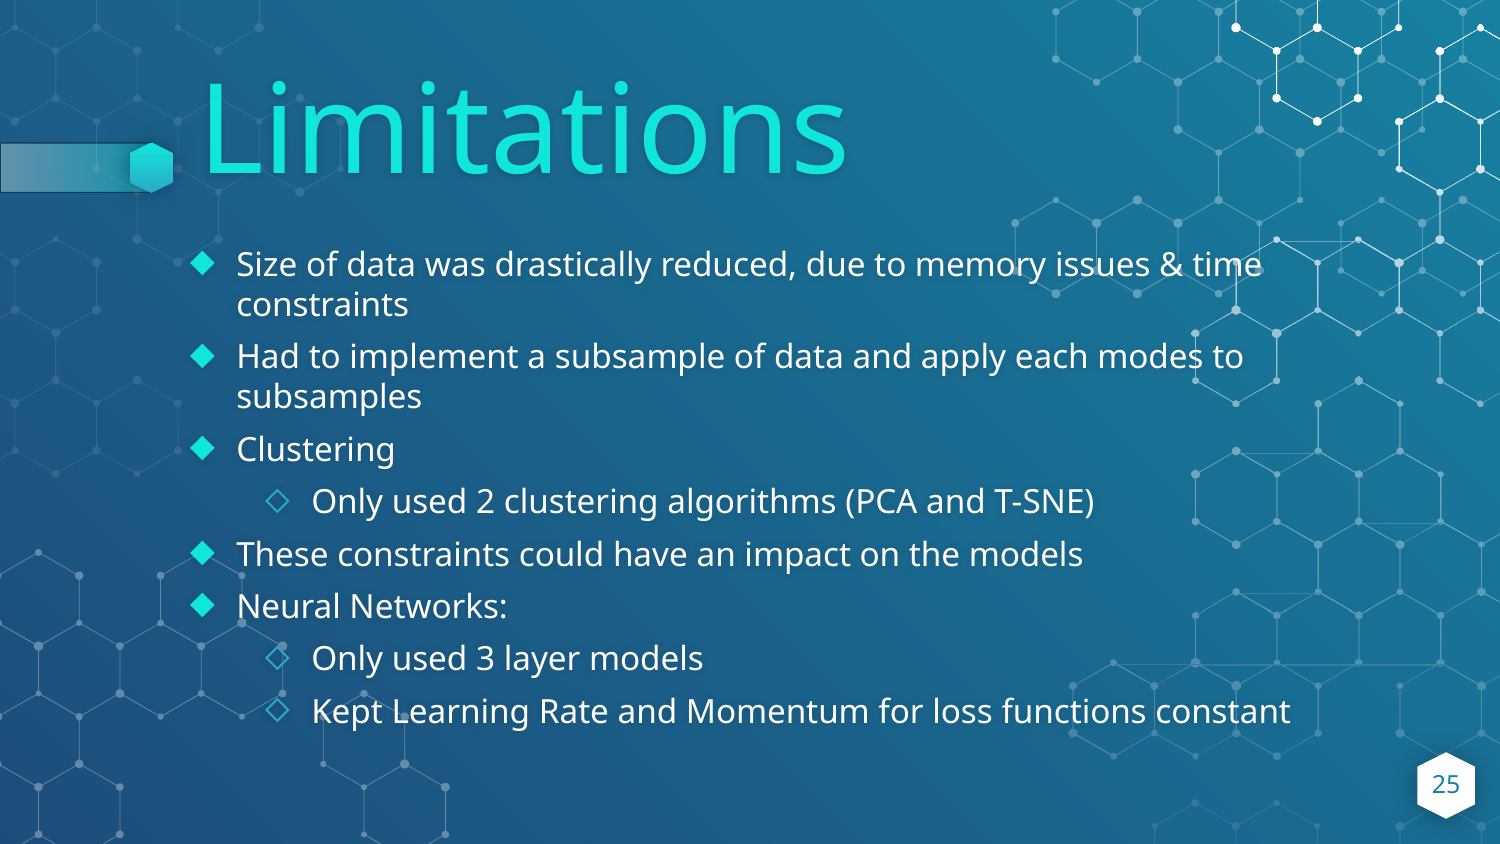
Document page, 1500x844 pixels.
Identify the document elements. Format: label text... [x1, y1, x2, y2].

list Size of data was drastically reduced, due to memory issues & time constraints Had to implement a subsample of data and apply each modes to subsamples Clustering Only used 2 clustering algorithms (PCA and T-SNE) These constraints could have an impact on the models Neural Networks: Only used 3 layer models Kept Learning Rate and Momentum for loss functions constant [161, 243, 1441, 741]
title Limitations [198, 140, 1302, 198]
slide_number ‹#› [1417, 752, 1475, 819]
